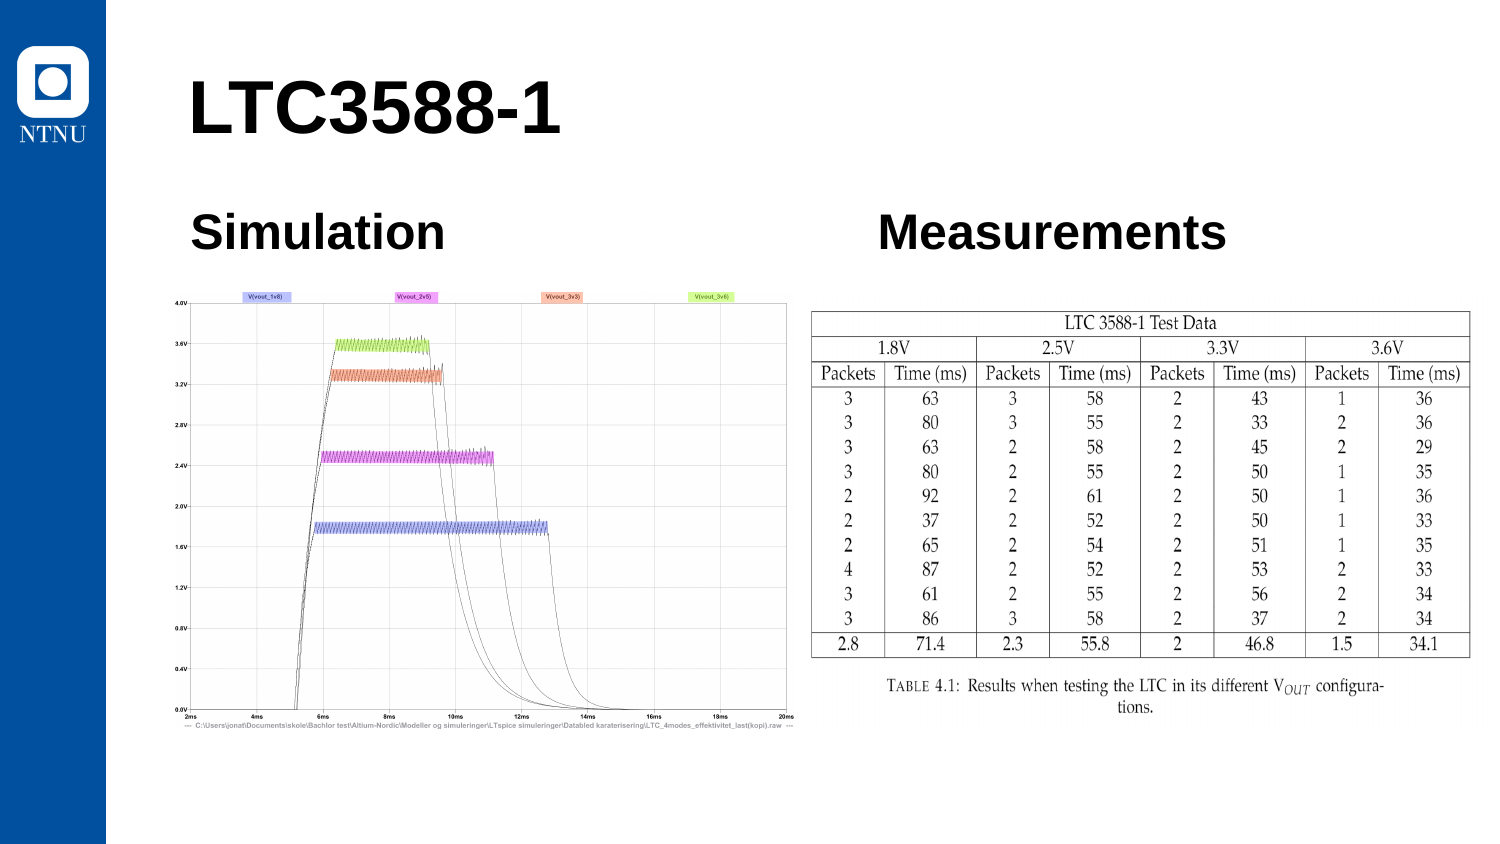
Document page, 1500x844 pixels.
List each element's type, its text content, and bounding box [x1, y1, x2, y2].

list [175, 291, 794, 729]
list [795, 291, 1488, 729]
list Simulation [175, 188, 794, 268]
title LTC3588-1 [173, 33, 1389, 175]
picture [0, 0, 106, 844]
list Measurements [862, 188, 1488, 268]
